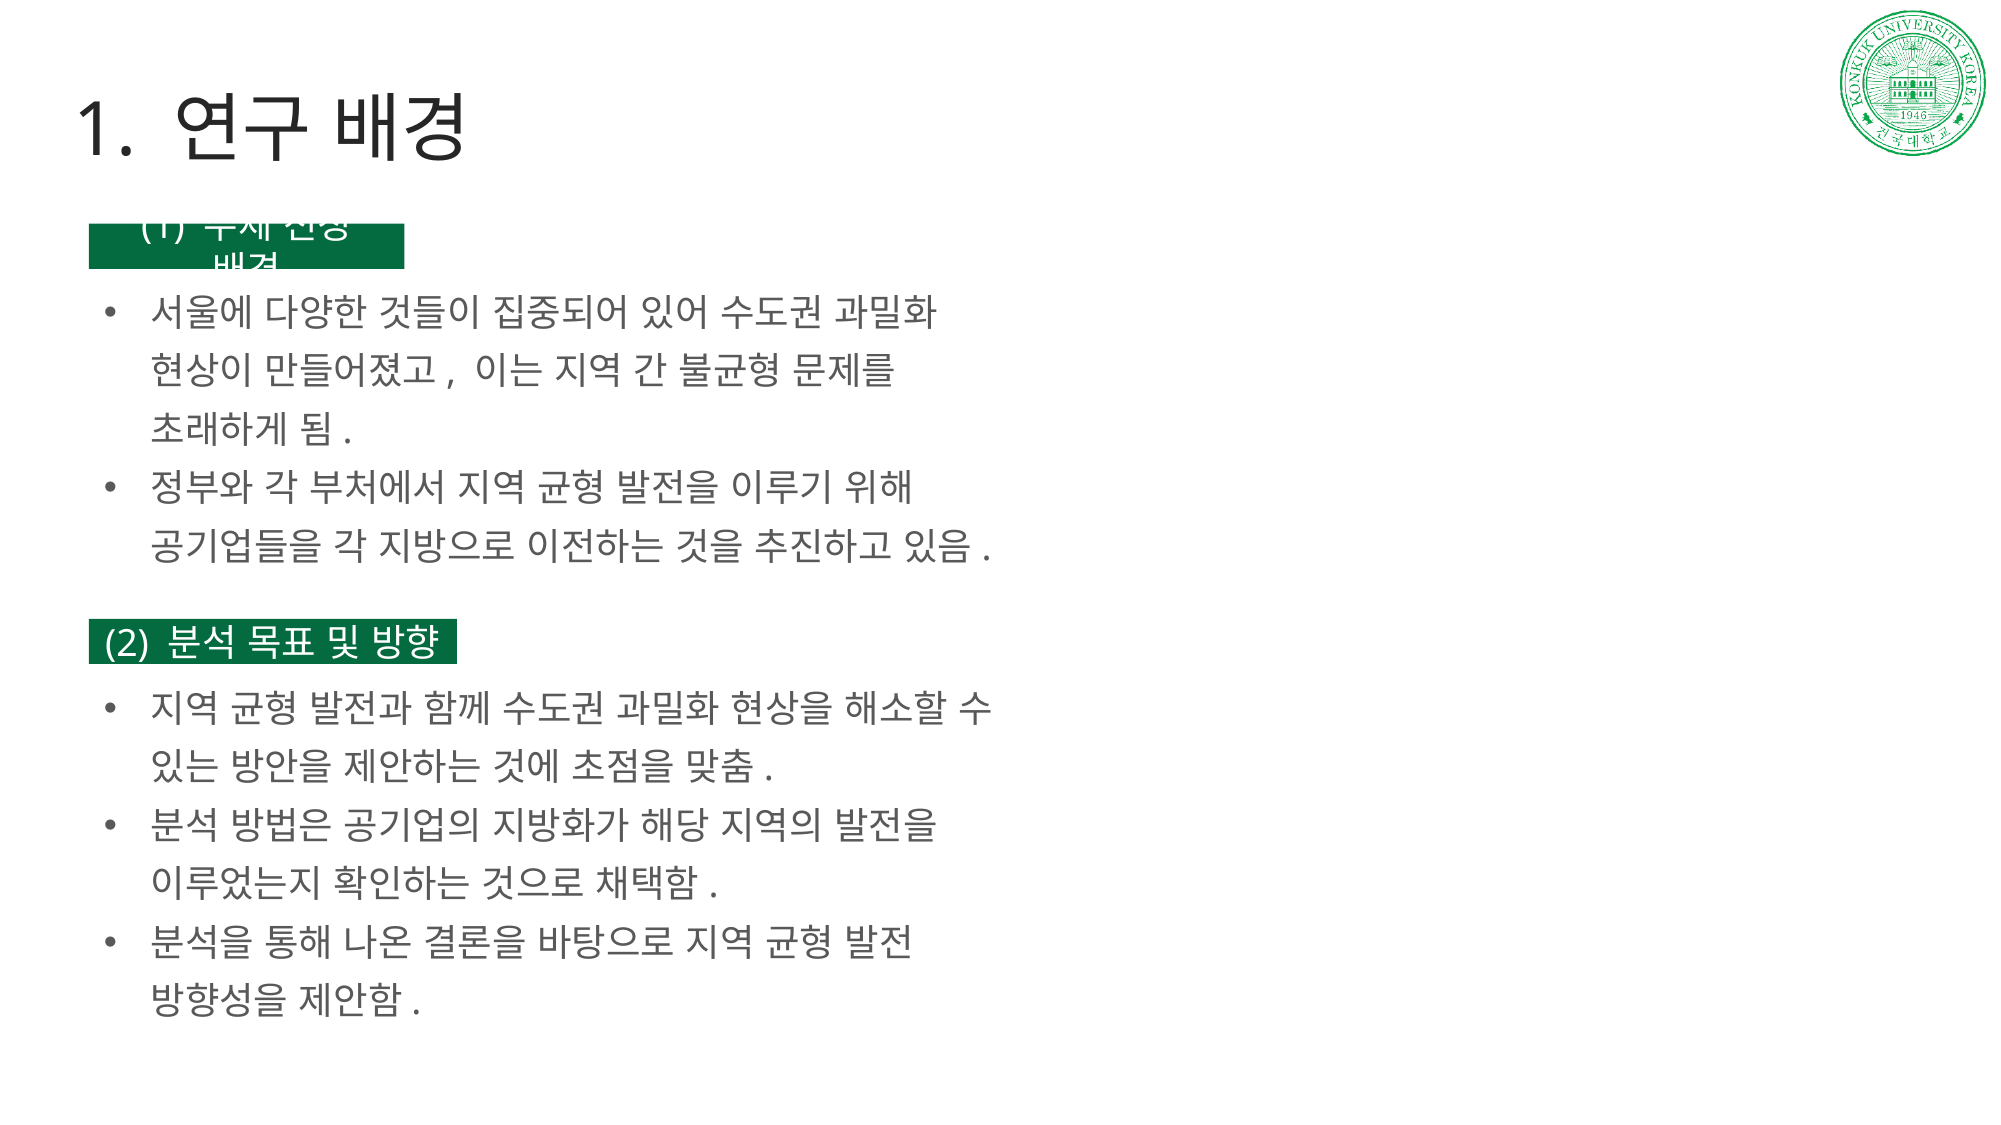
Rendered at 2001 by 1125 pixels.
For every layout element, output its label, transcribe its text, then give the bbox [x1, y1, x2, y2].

text_box (1) 주제 선정 배경 [88, 223, 406, 270]
text_box 1. 연구 배경 [58, 82, 486, 179]
text_box 서울에 다양한 것들이 집중되어 있어 수도권 과밀화 현상이 만들어졌고, 이는 지역 간 불균형 문제를 초래하게 됨. 정부와 각 부처에서 지역 균형 발전을 이루기 위해 공기업들을 각 지방으로 이전하는 것을 추진하고 있음. [88, 267, 1057, 576]
picture [1832, 2, 1994, 163]
text_box (2) 분석 목표 및 방향 [88, 618, 458, 665]
text_box 지역 균형 발전과 함께 수도권 과밀화 현상을 해소할 수 있는 방안을 제안하는 것에 초점을 맞춤. 분석 방법은 공기업의 지방화가 해당 지역의 발전을 이루었는지 확인하는 것으로 채택함. 분석을 통해 나온 결론을 바탕으로 지역 균형 발전 방향성을 제안함. [88, 663, 1034, 1030]
